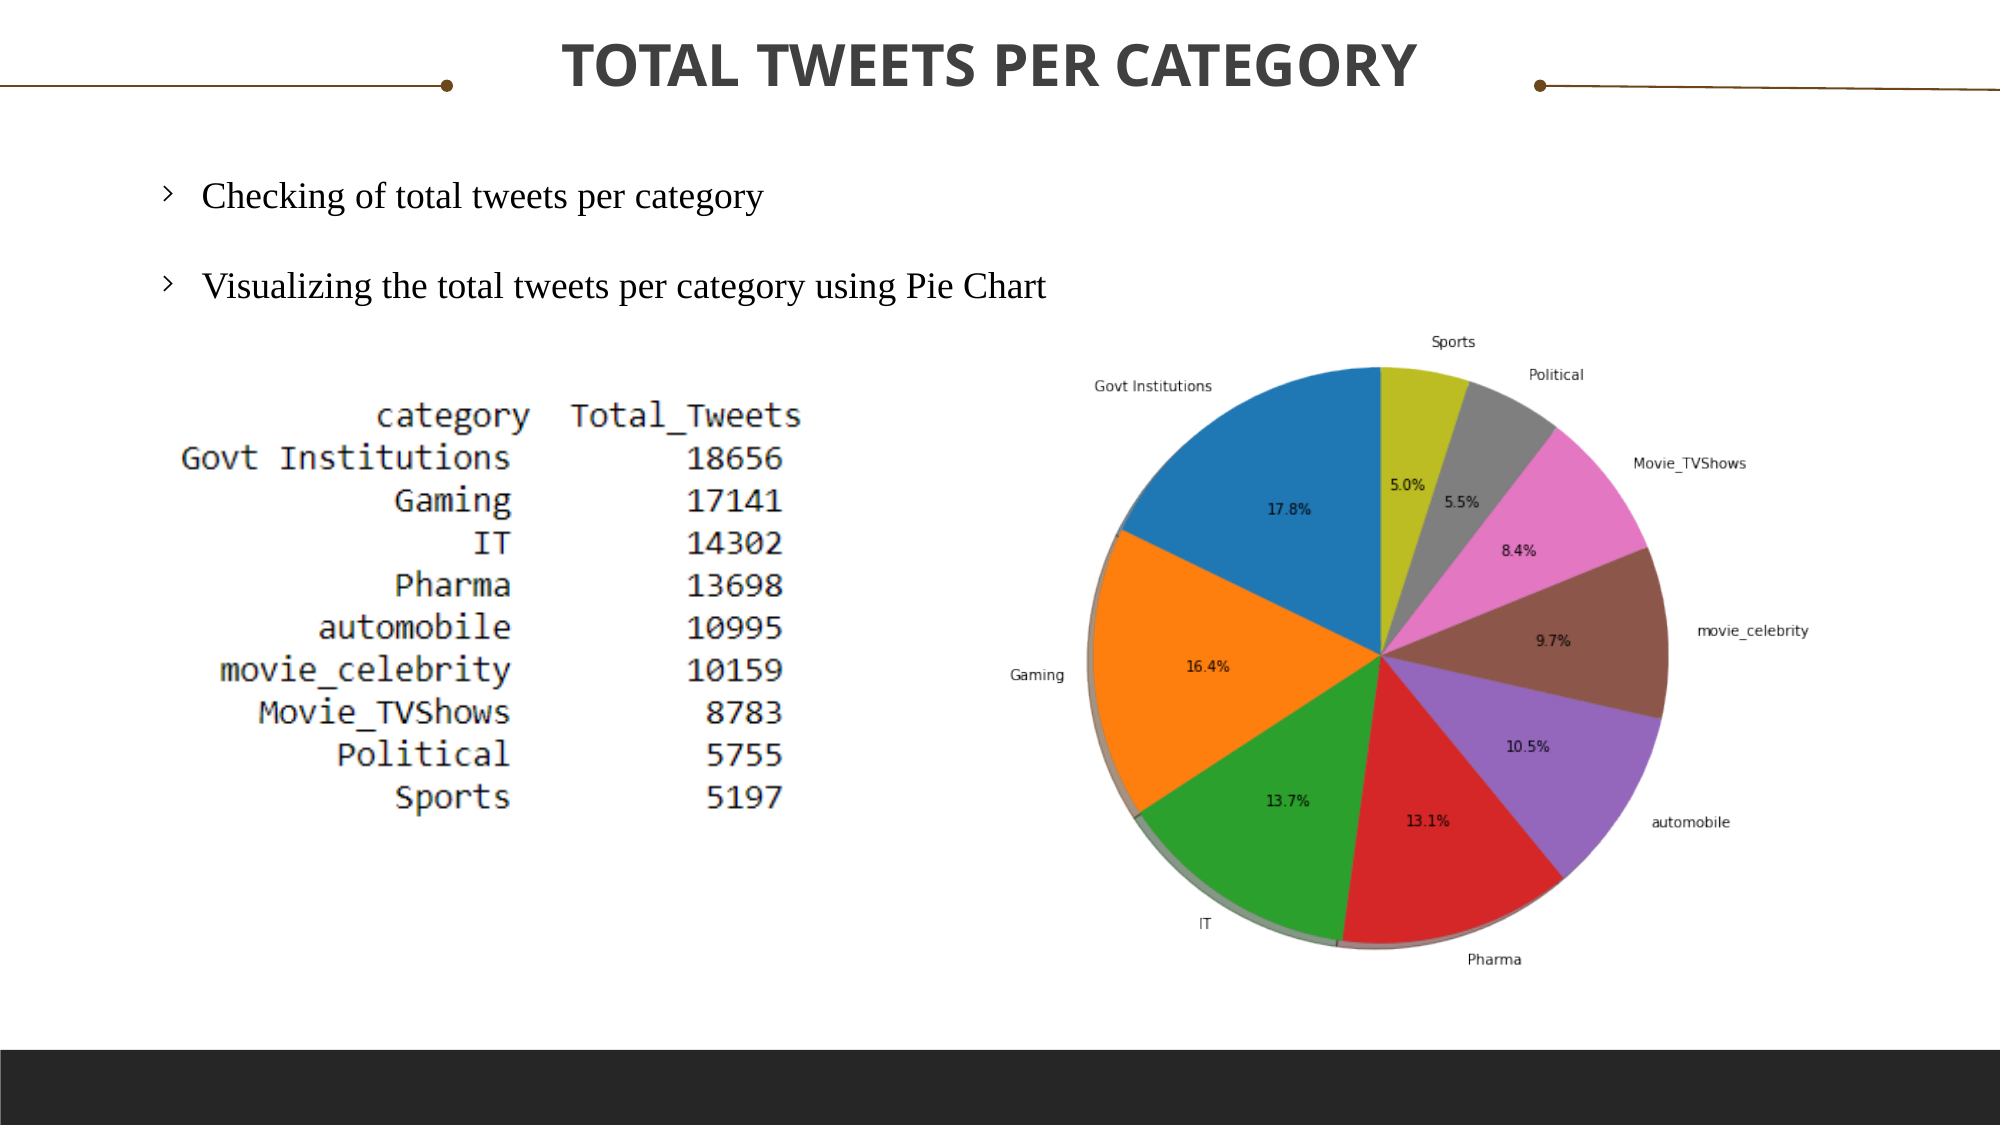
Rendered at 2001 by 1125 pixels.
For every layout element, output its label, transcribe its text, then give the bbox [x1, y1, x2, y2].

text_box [1539, 85, 2000, 91]
picture [174, 390, 851, 830]
picture [999, 326, 1820, 978]
picture [154, 270, 182, 297]
text_box TOTAL TWEETS PER CATEGORY [26, 36, 1952, 170]
text_box Checking of total tweets per category Visualizing the total tweets per category using Pie Chart [64, 163, 1842, 359]
picture [154, 180, 182, 207]
